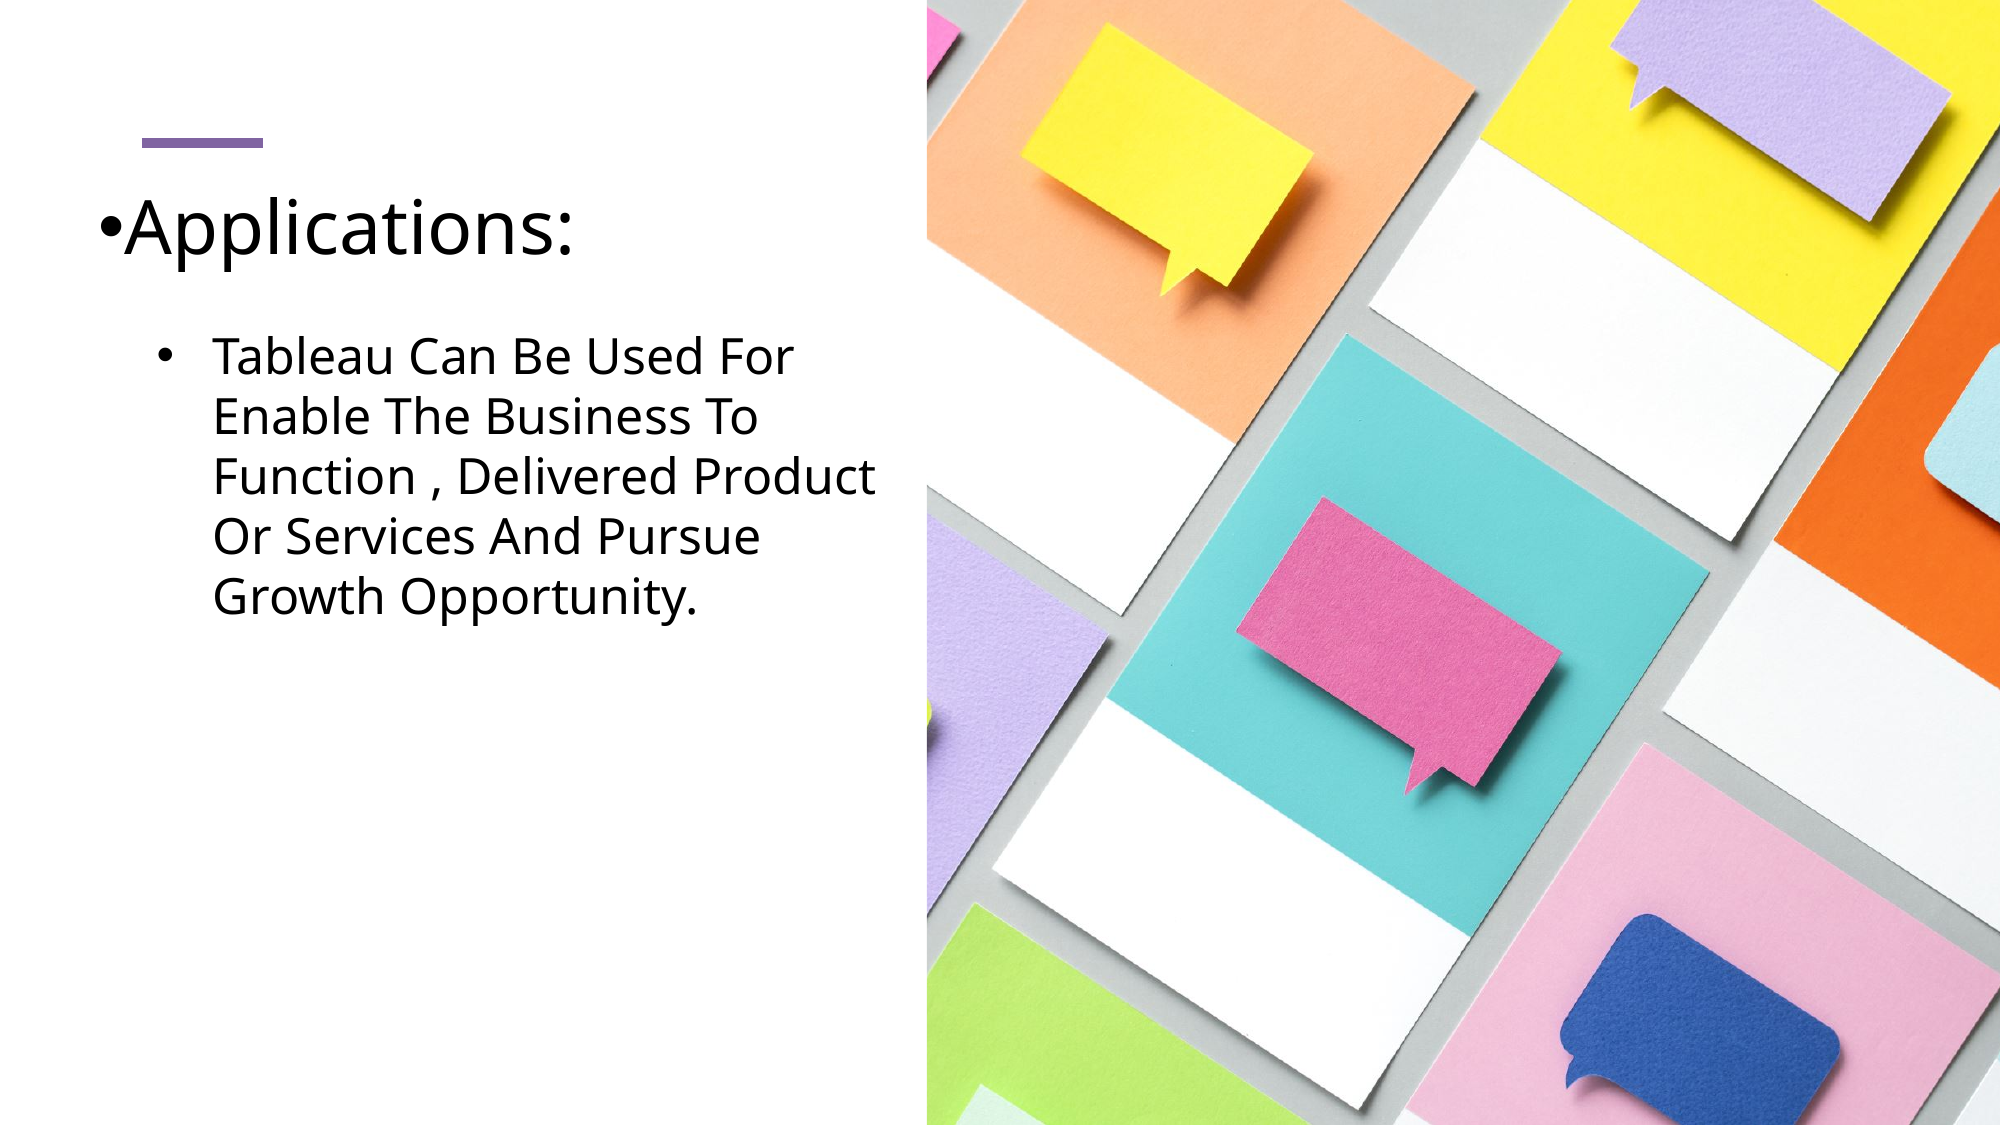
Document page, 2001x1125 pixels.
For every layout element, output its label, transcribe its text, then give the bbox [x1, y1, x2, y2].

text_box Tableau Can Be Used For Enable The Business To Function , Delivered Product Or Services And Pursue Growth Opportunity. [141, 317, 896, 632]
text_box Applications: [83, 181, 754, 772]
picture [926, 0, 2000, 1125]
